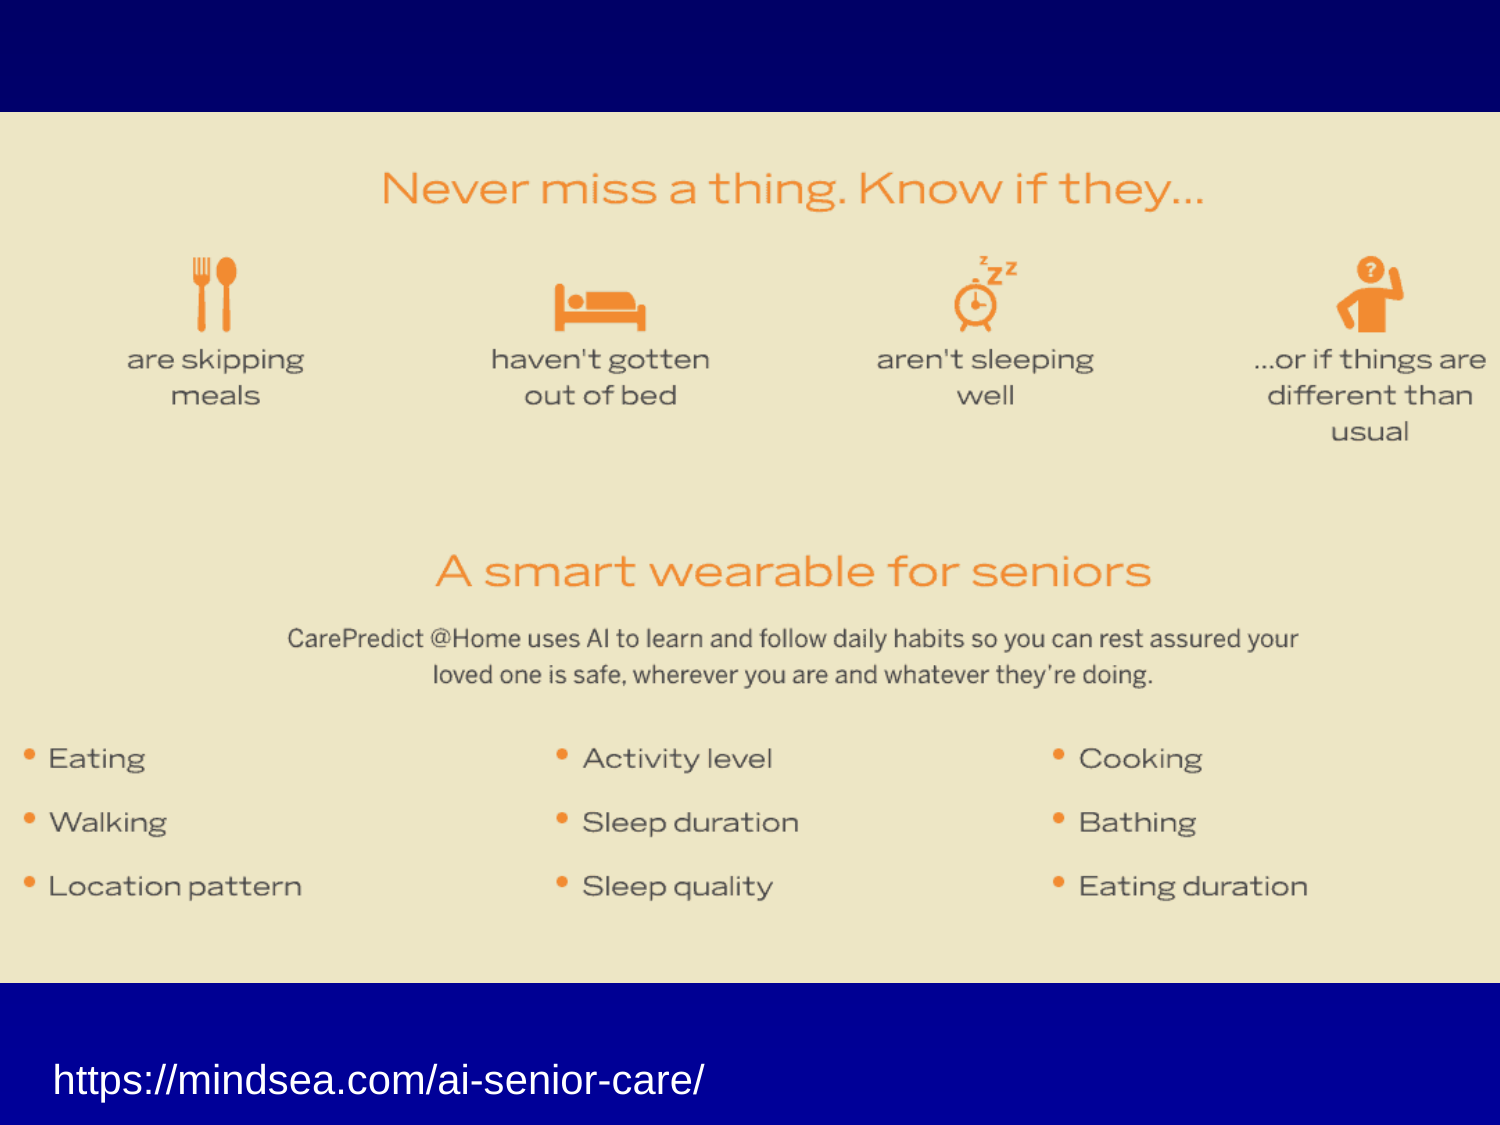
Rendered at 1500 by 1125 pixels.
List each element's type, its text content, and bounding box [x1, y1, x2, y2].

text_box https://mindsea.com/ai-senior-care/ [37, 1045, 1388, 1088]
picture [0, 112, 1500, 984]
